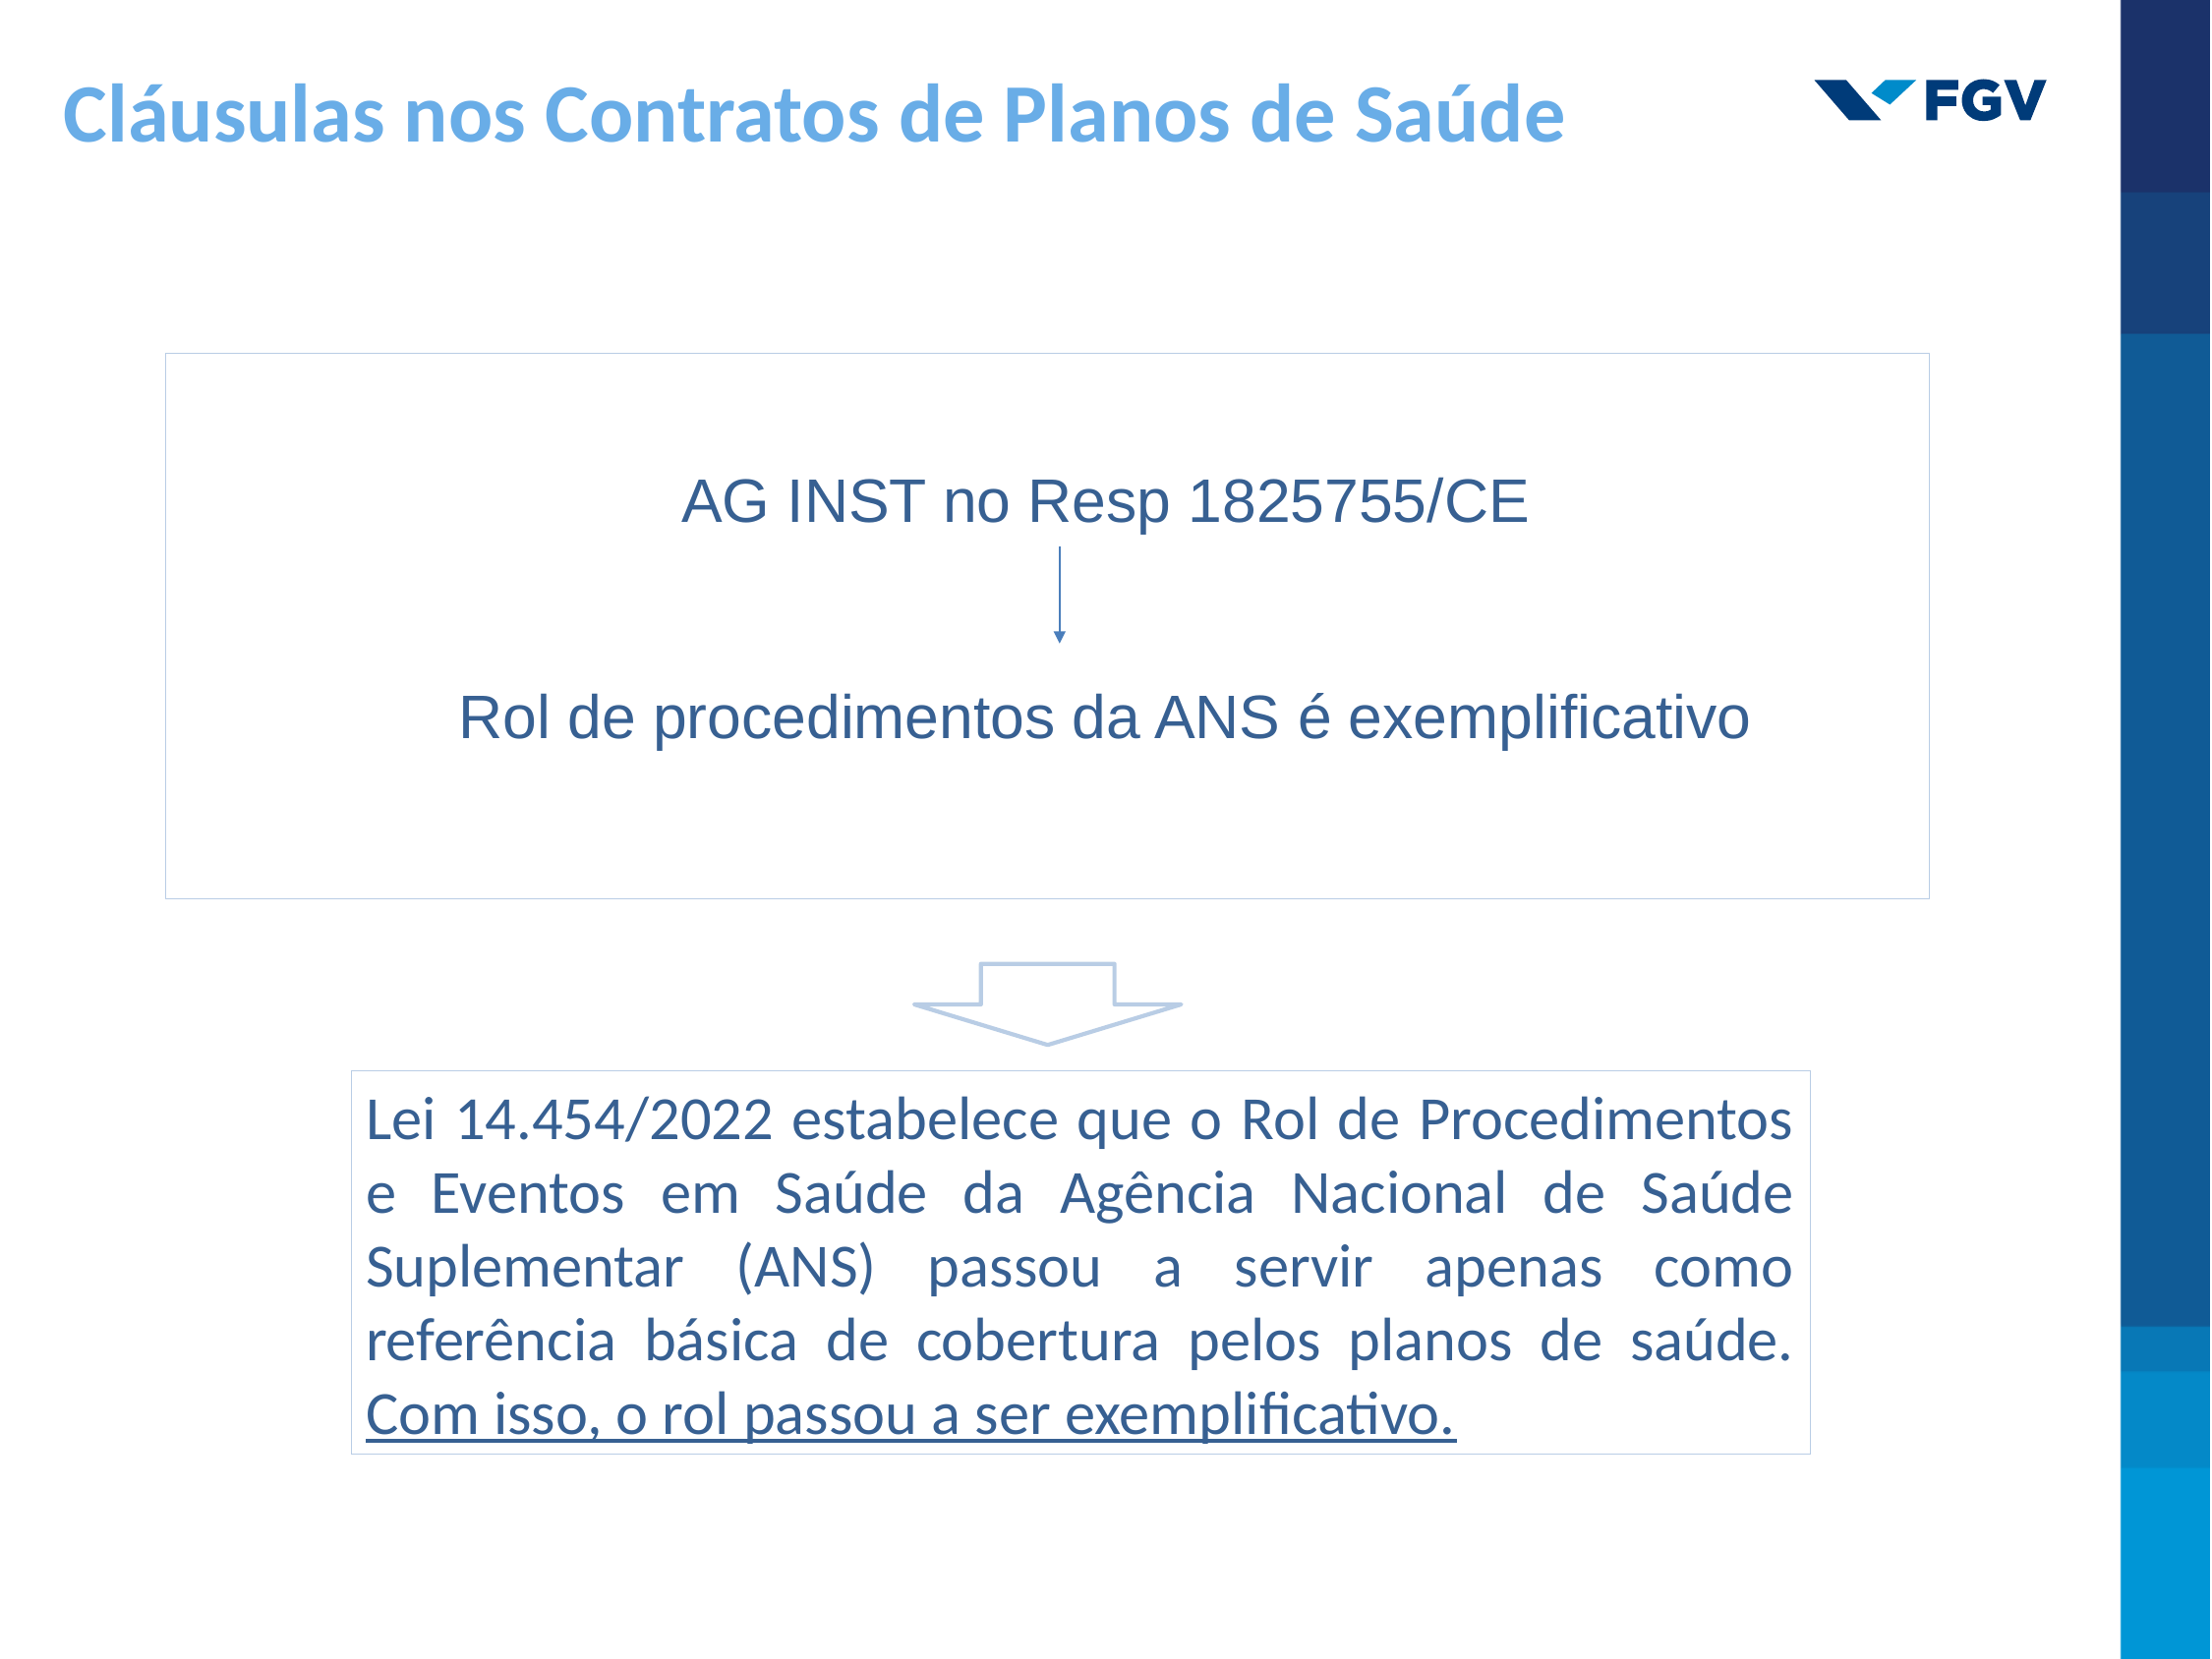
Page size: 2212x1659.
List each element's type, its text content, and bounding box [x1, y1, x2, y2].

text_box [911, 961, 1184, 1048]
title Cláusulas nos Contratos de Planos de Saúde [49, 51, 1930, 313]
text_box [164, 351, 1931, 901]
text_box Lei 14.454/2022 estabelece que o Rol de Procedimentos e Eventos em Saúde da Agência Nacional de Saúde Suplementar (ANS) passou a servir apenas como referência básica de cobertura pelos planos de saúde. Com isso, o rol passou a ser exemplificativo. [351, 1070, 1811, 1455]
picture [2, 0, 2210, 1659]
